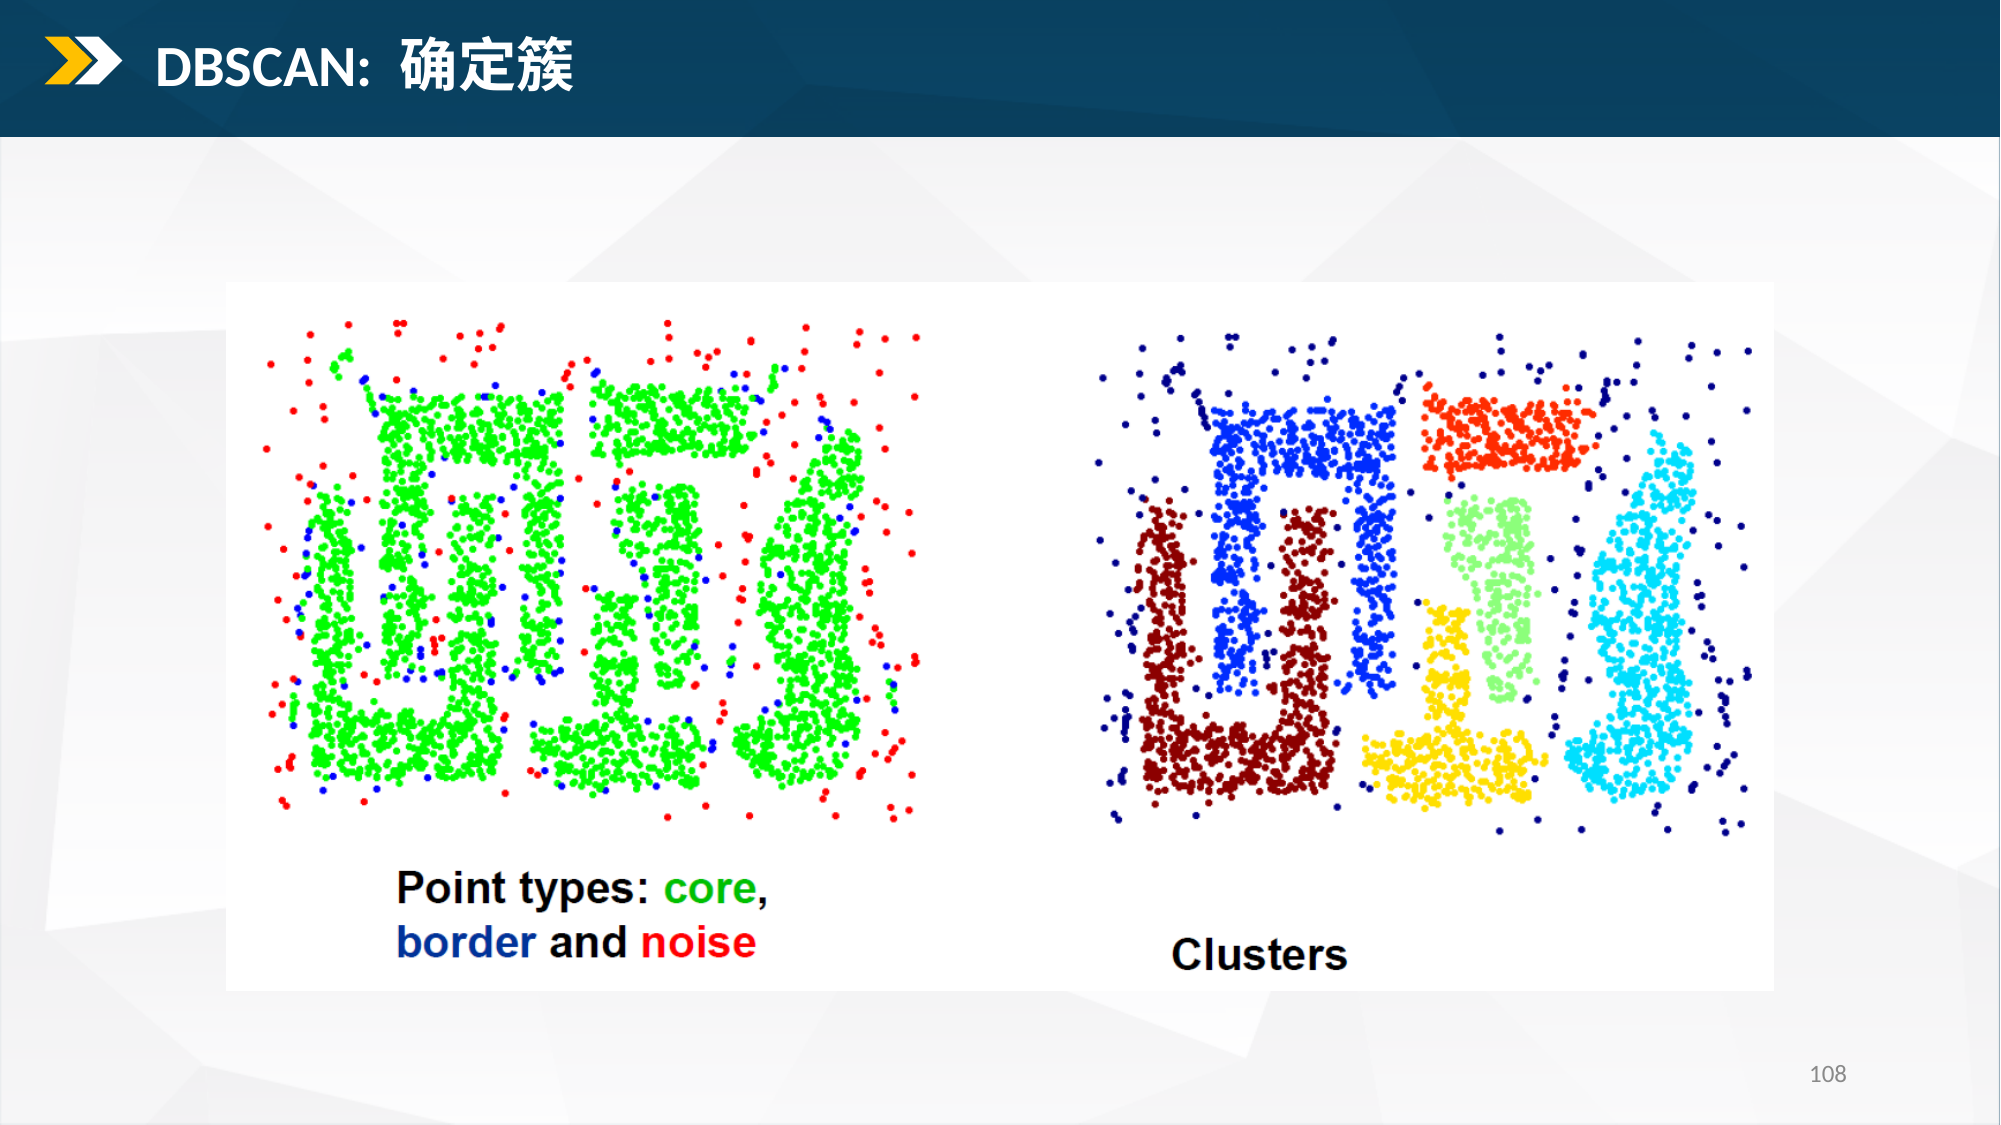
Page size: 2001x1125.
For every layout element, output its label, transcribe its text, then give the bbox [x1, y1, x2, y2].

picture [0, 0, 2000, 1125]
list DBSCAN: 确定簇 [140, 28, 1027, 93]
slide_number 108 [1412, 1042, 1863, 1103]
